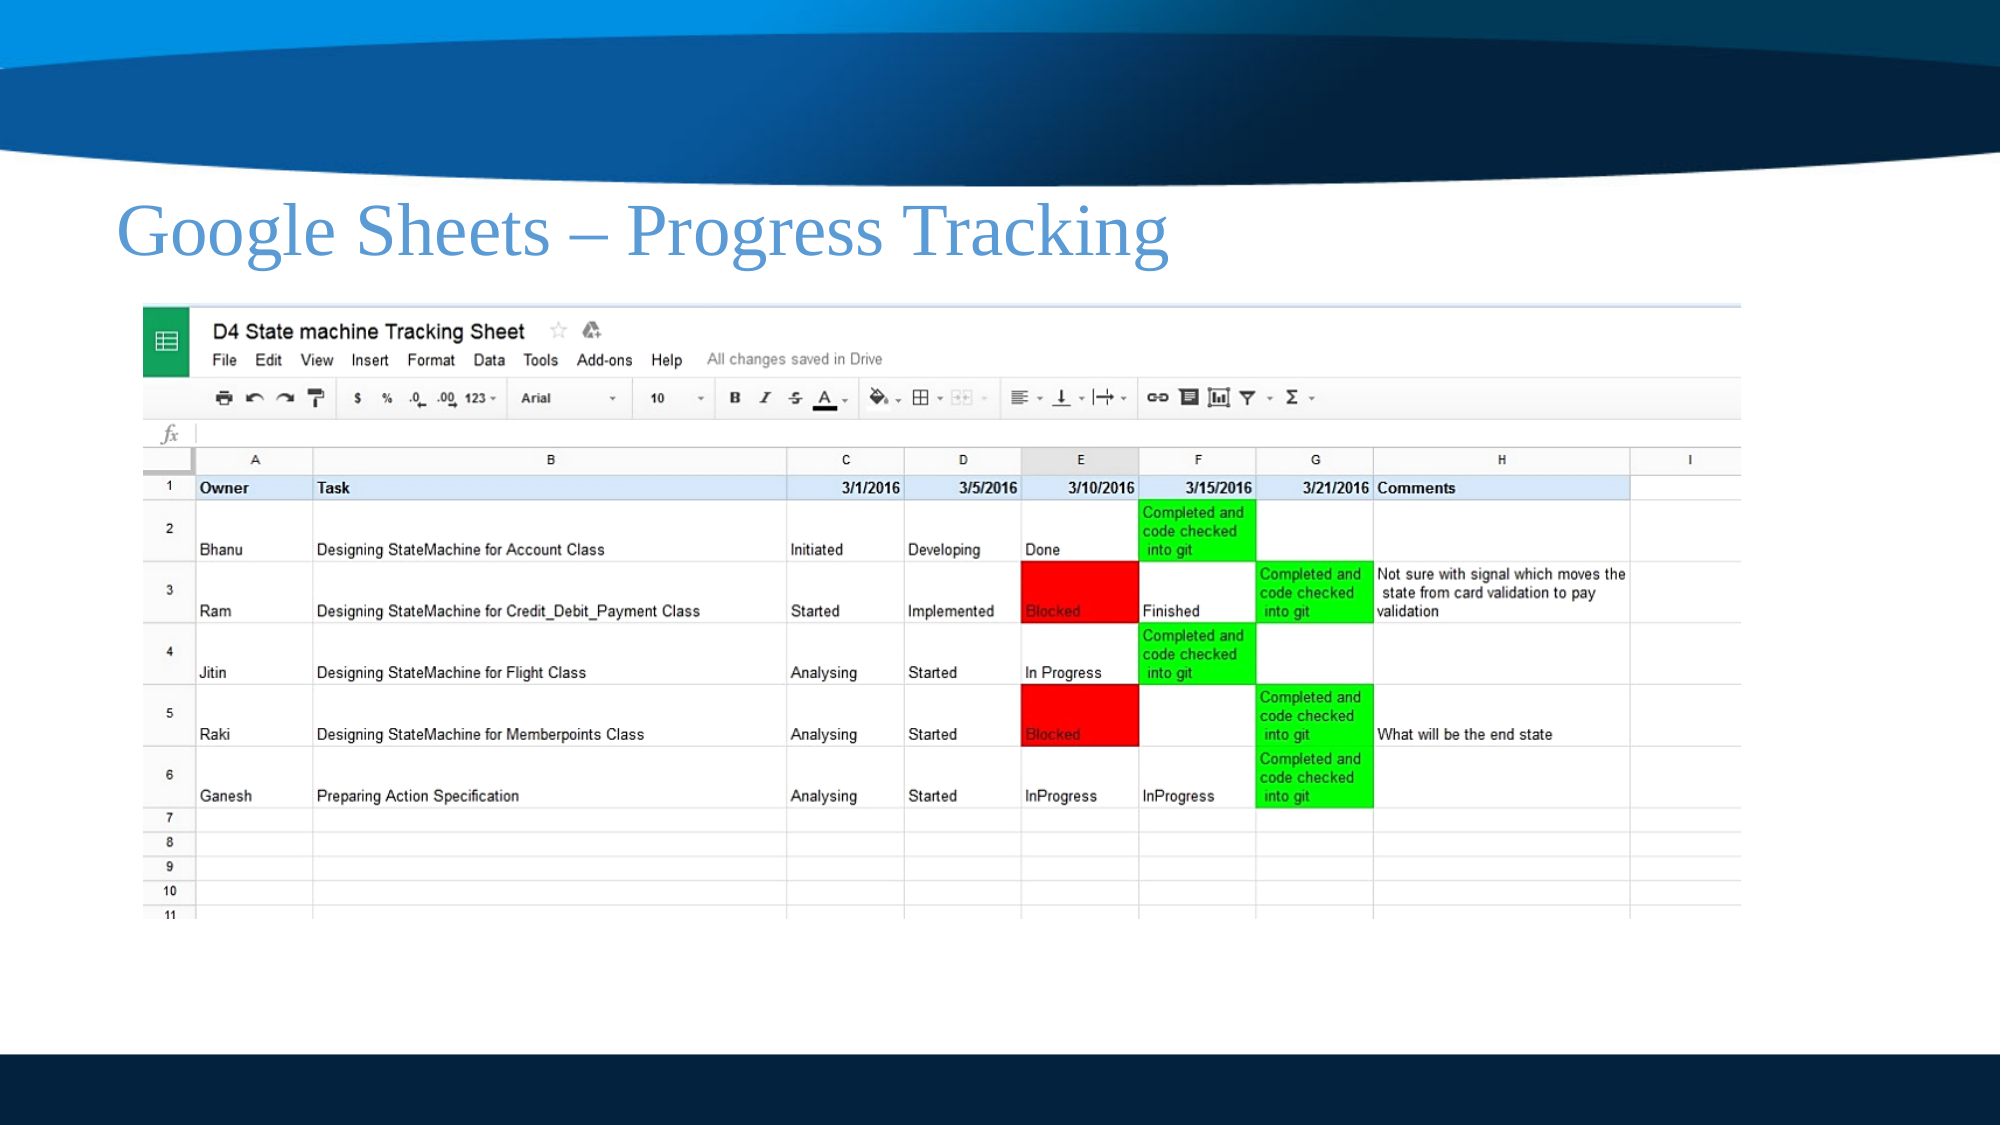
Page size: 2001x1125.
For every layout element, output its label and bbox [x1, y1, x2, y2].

picture [0, 0, 2000, 1125]
list [127, 303, 1742, 919]
